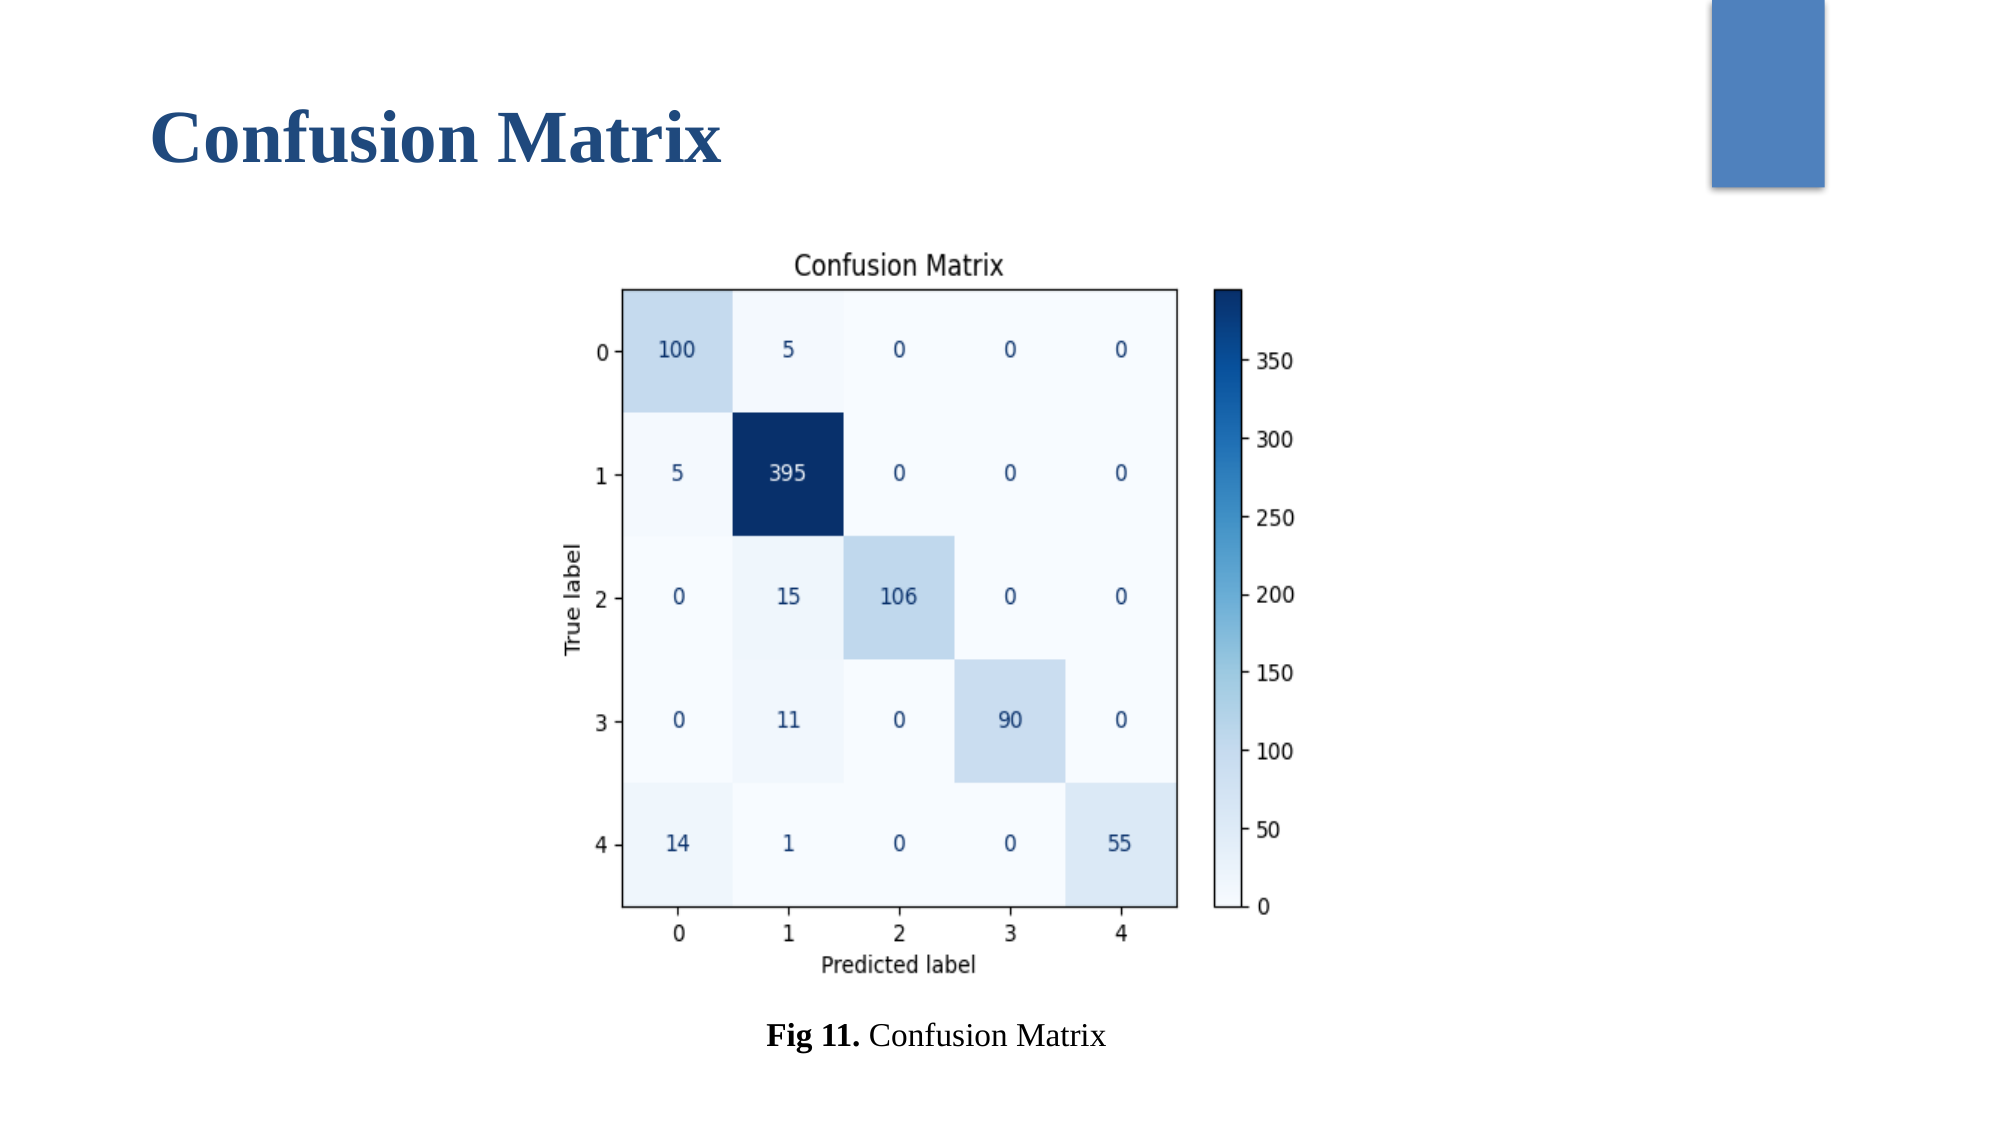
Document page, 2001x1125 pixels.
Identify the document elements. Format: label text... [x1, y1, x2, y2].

text_box Fig 11. Confusion Matrix [751, 1005, 1122, 1061]
picture [550, 236, 1311, 996]
text_box Confusion Matrix [134, 79, 738, 185]
